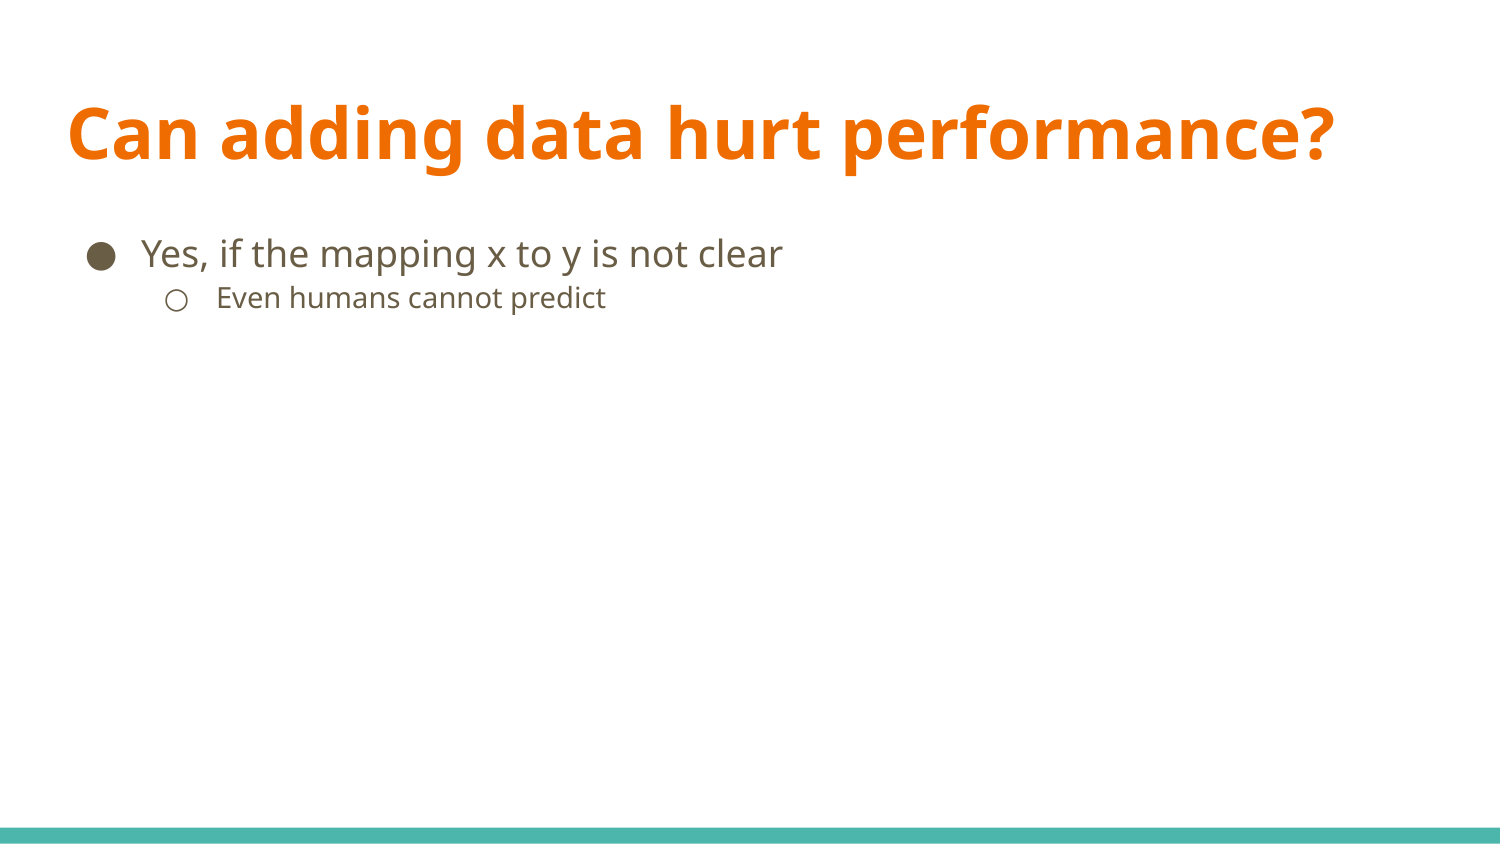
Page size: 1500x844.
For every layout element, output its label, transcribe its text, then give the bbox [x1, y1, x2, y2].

list Yes, if the mapping x to y is not clear Even humans cannot predict [51, 207, 1449, 750]
title Can adding data hurt performance? [51, 72, 1449, 189]
